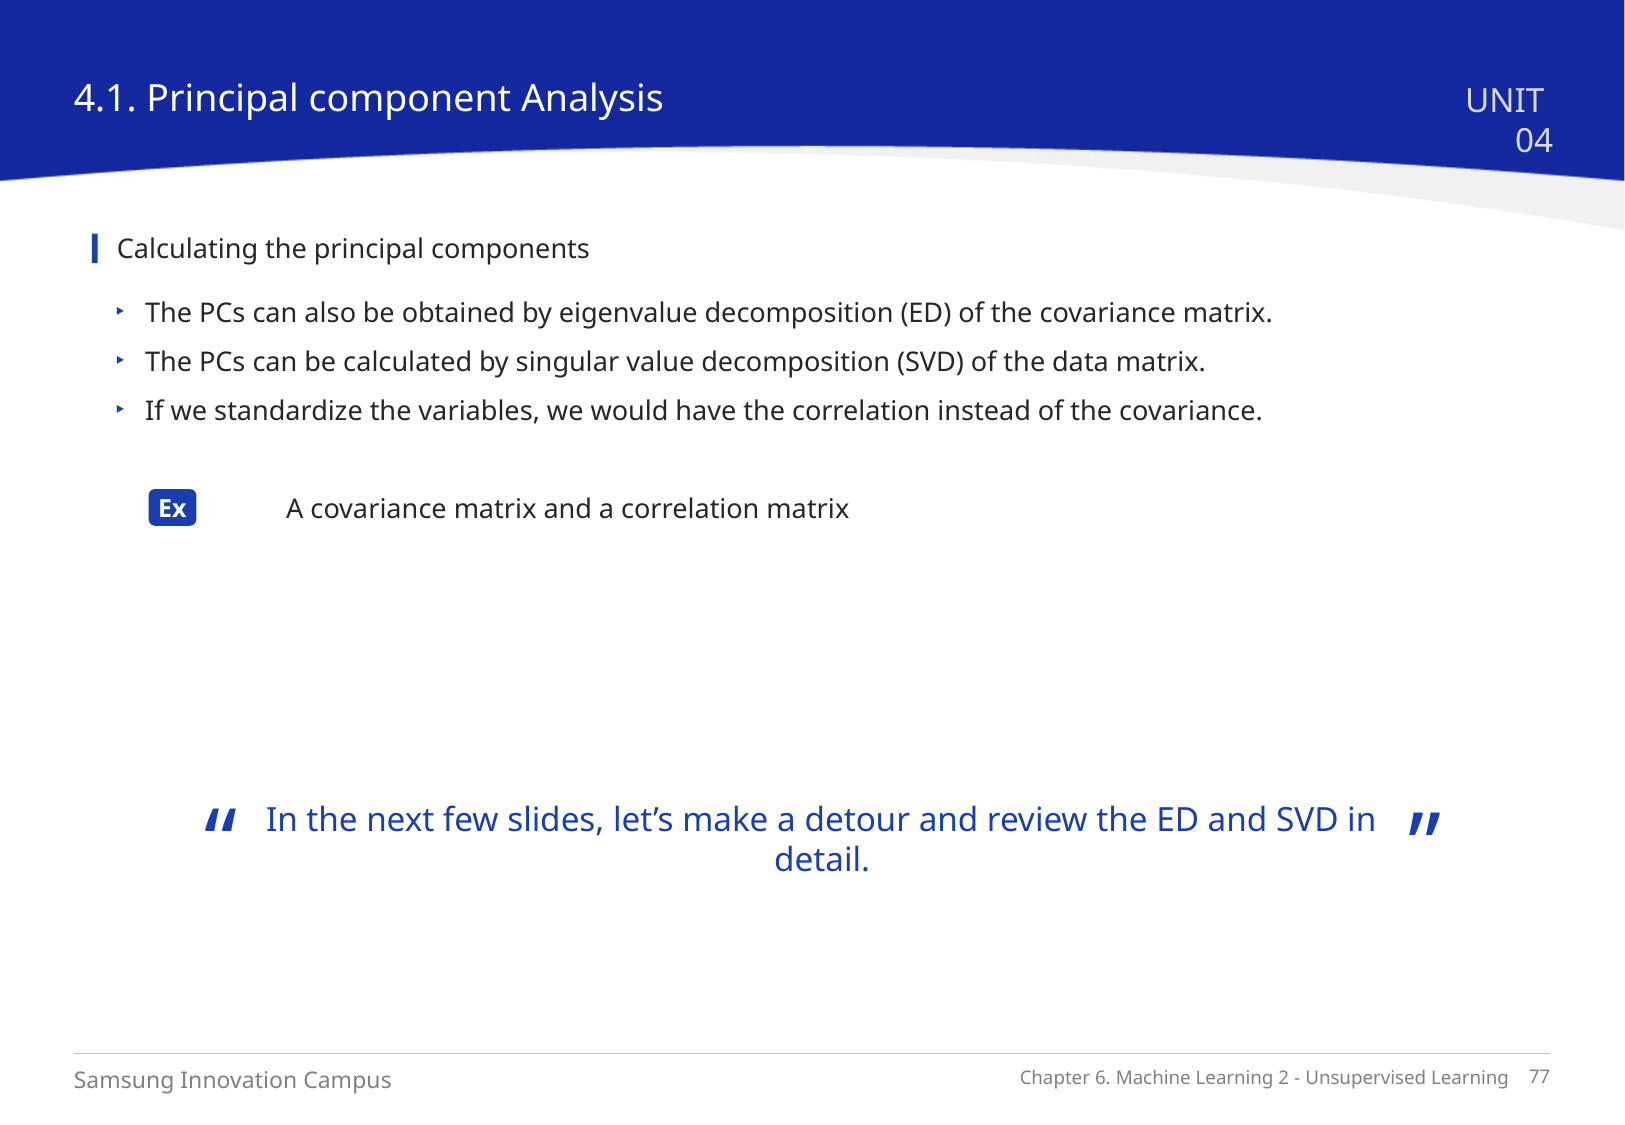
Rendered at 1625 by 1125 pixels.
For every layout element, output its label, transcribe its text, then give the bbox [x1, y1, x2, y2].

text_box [73, 73, 1554, 120]
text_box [91, 231, 1533, 265]
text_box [182, 775, 1464, 906]
picture [0, 0, 1625, 1125]
text_box Ex [147, 488, 198, 527]
text_box The PCs can also be obtained by eigenvalue decomposition (ED) of the covariance matrix. The PCs can be calculated by singular value decomposition (SVD) of the data matrix. If we standardize the variables, we would have the correlation instead of the covariance. A covariance matrix and a correlation matrix [114, 282, 1532, 537]
